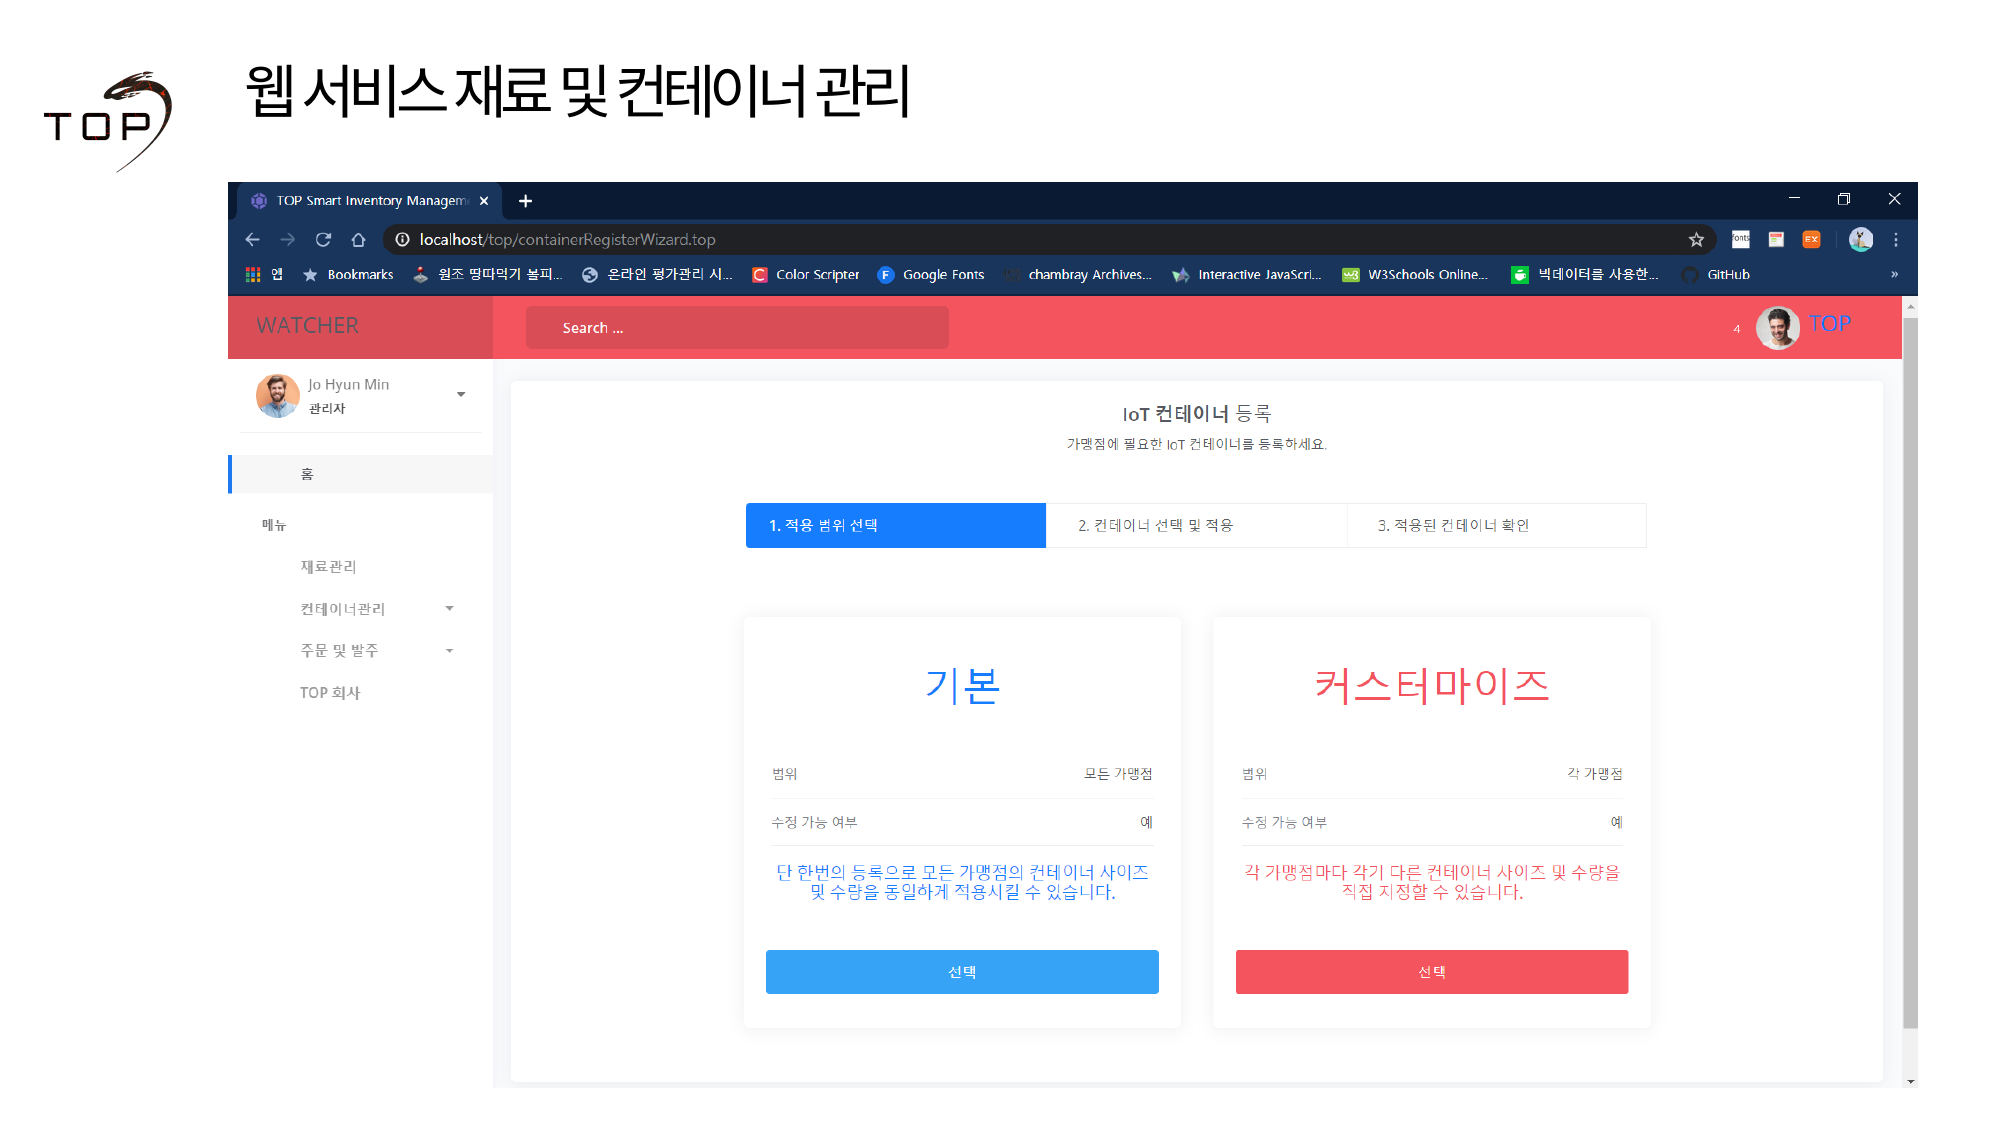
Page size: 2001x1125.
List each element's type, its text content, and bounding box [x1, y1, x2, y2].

picture [228, 182, 1918, 1088]
text_box 웹 서비스 재료 및 컨테이너 관리 [229, 37, 930, 133]
picture [0, 0, 207, 207]
